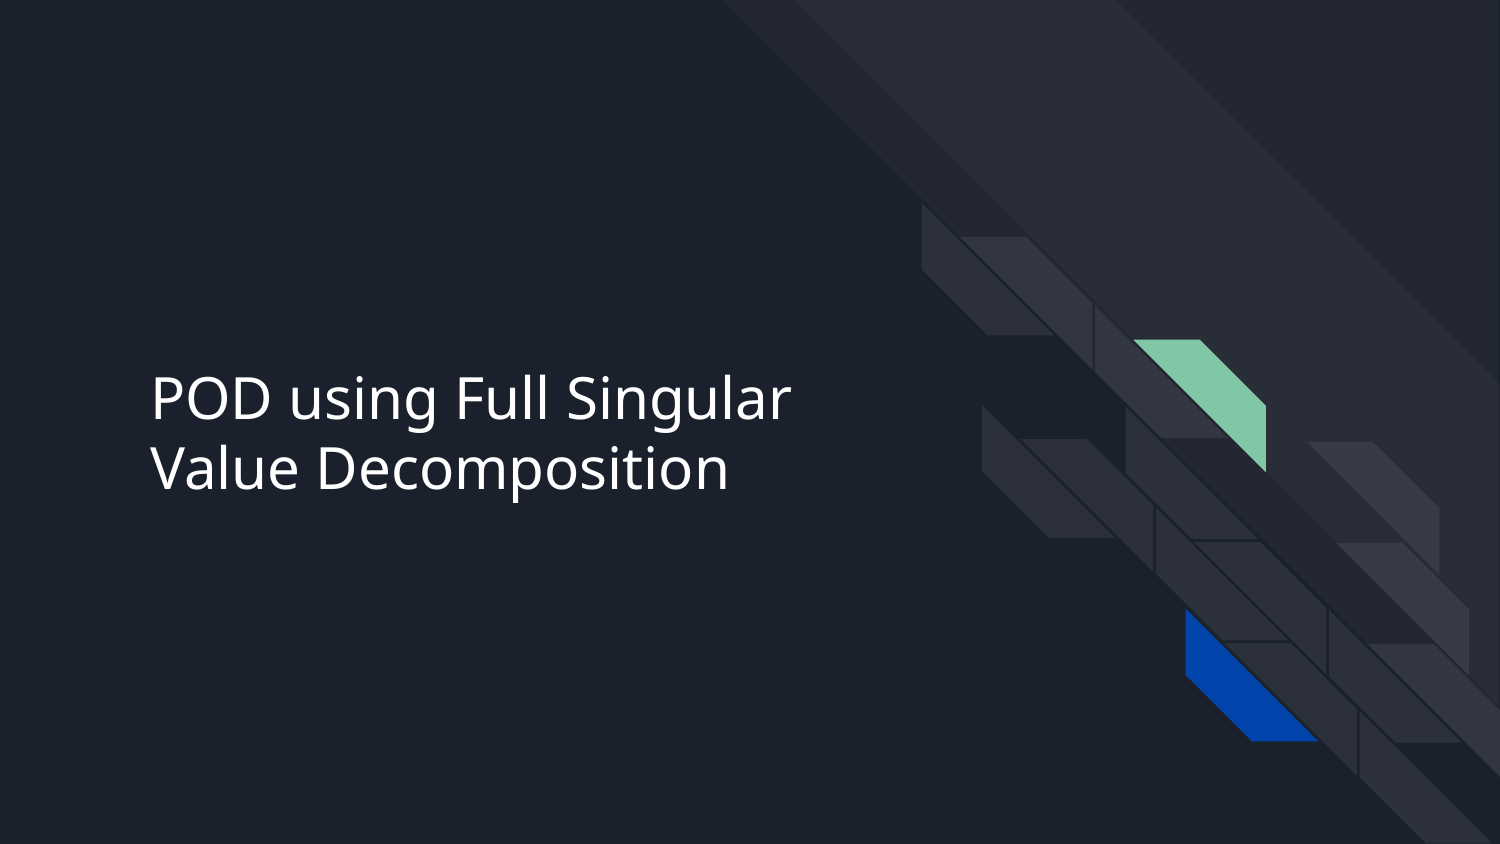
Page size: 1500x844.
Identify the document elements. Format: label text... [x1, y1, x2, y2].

title POD using Full Singular Value Decomposition [135, 336, 888, 526]
